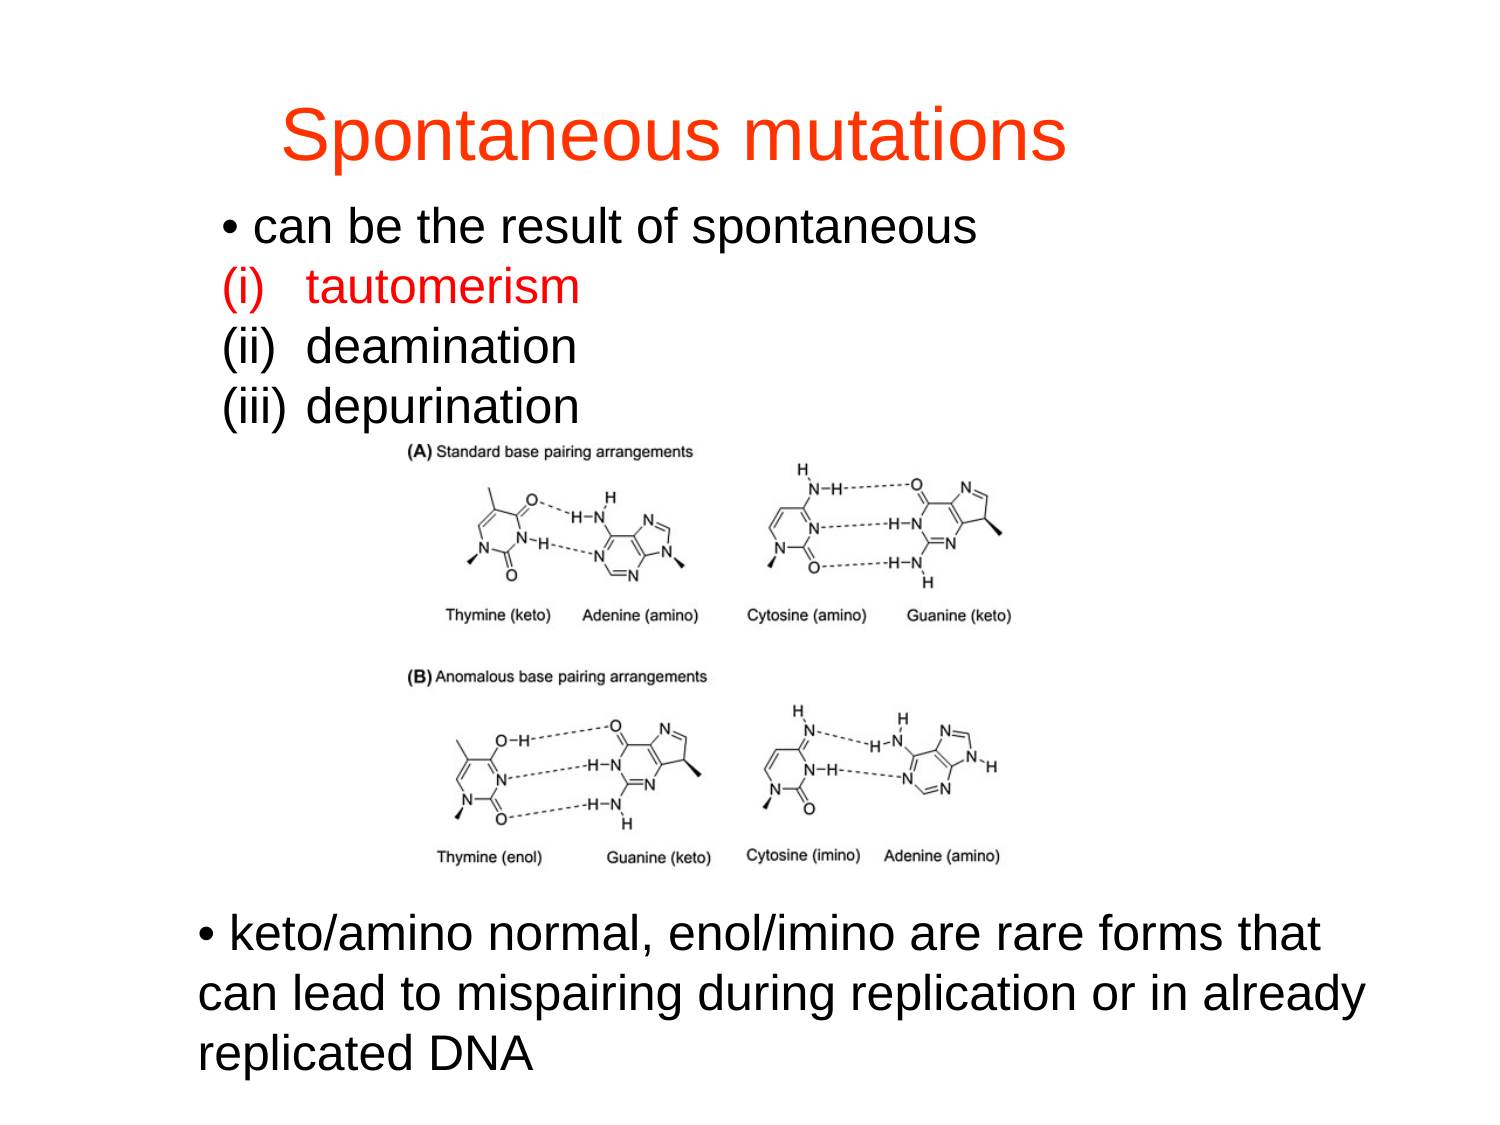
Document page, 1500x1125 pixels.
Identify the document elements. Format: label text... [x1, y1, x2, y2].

text_box • can be the result of spontaneous tautomerism deamination depurination [206, 185, 1117, 441]
text_box • keto/amino normal, enol/imino are rare forms that can lead to mispairing during replication or in already replicated DNA [182, 893, 1420, 1088]
picture [407, 443, 1013, 869]
text_box Spontaneous mutations [265, 78, 1235, 183]
